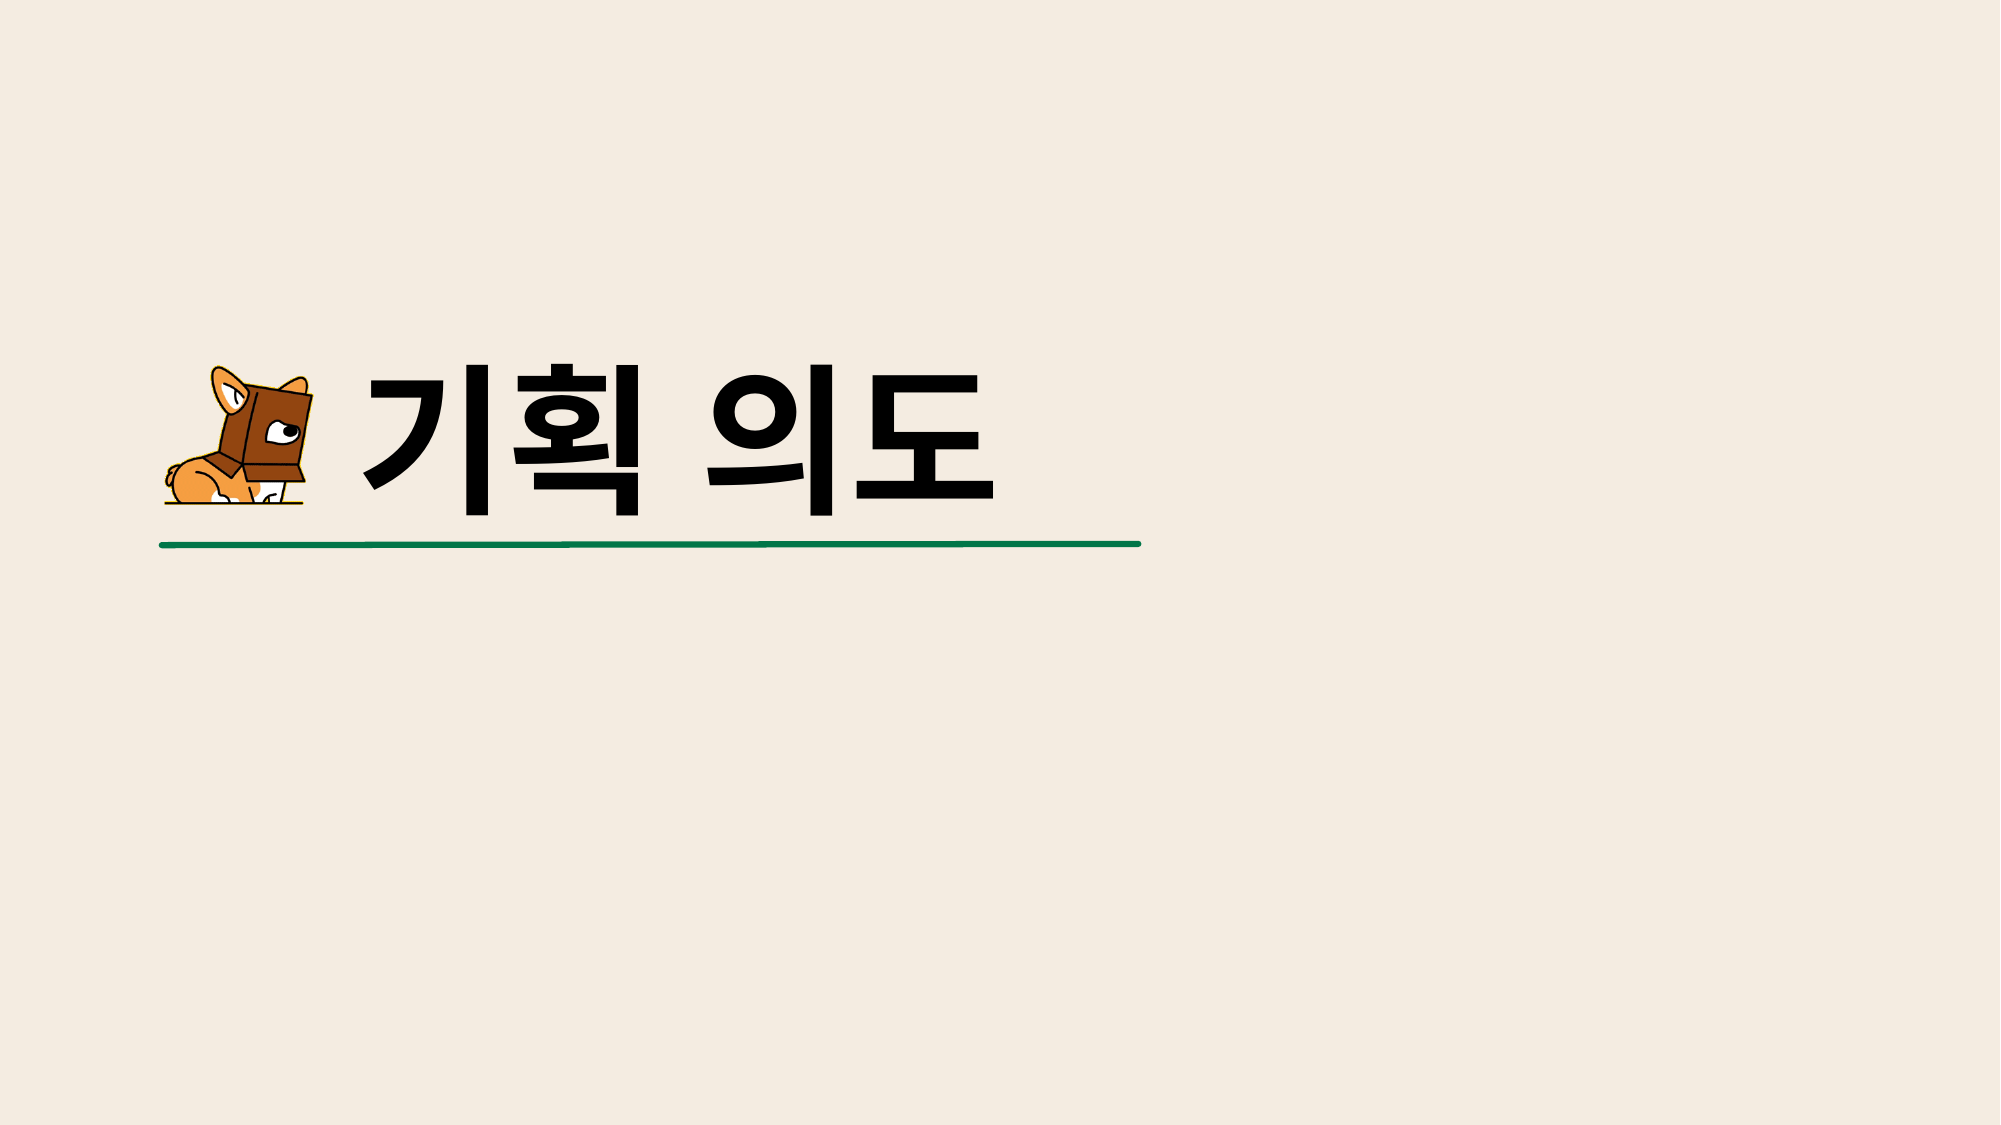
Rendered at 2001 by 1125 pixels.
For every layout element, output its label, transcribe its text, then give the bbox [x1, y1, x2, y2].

picture [161, 365, 342, 510]
text_box 기획 의도 [341, 331, 1270, 542]
